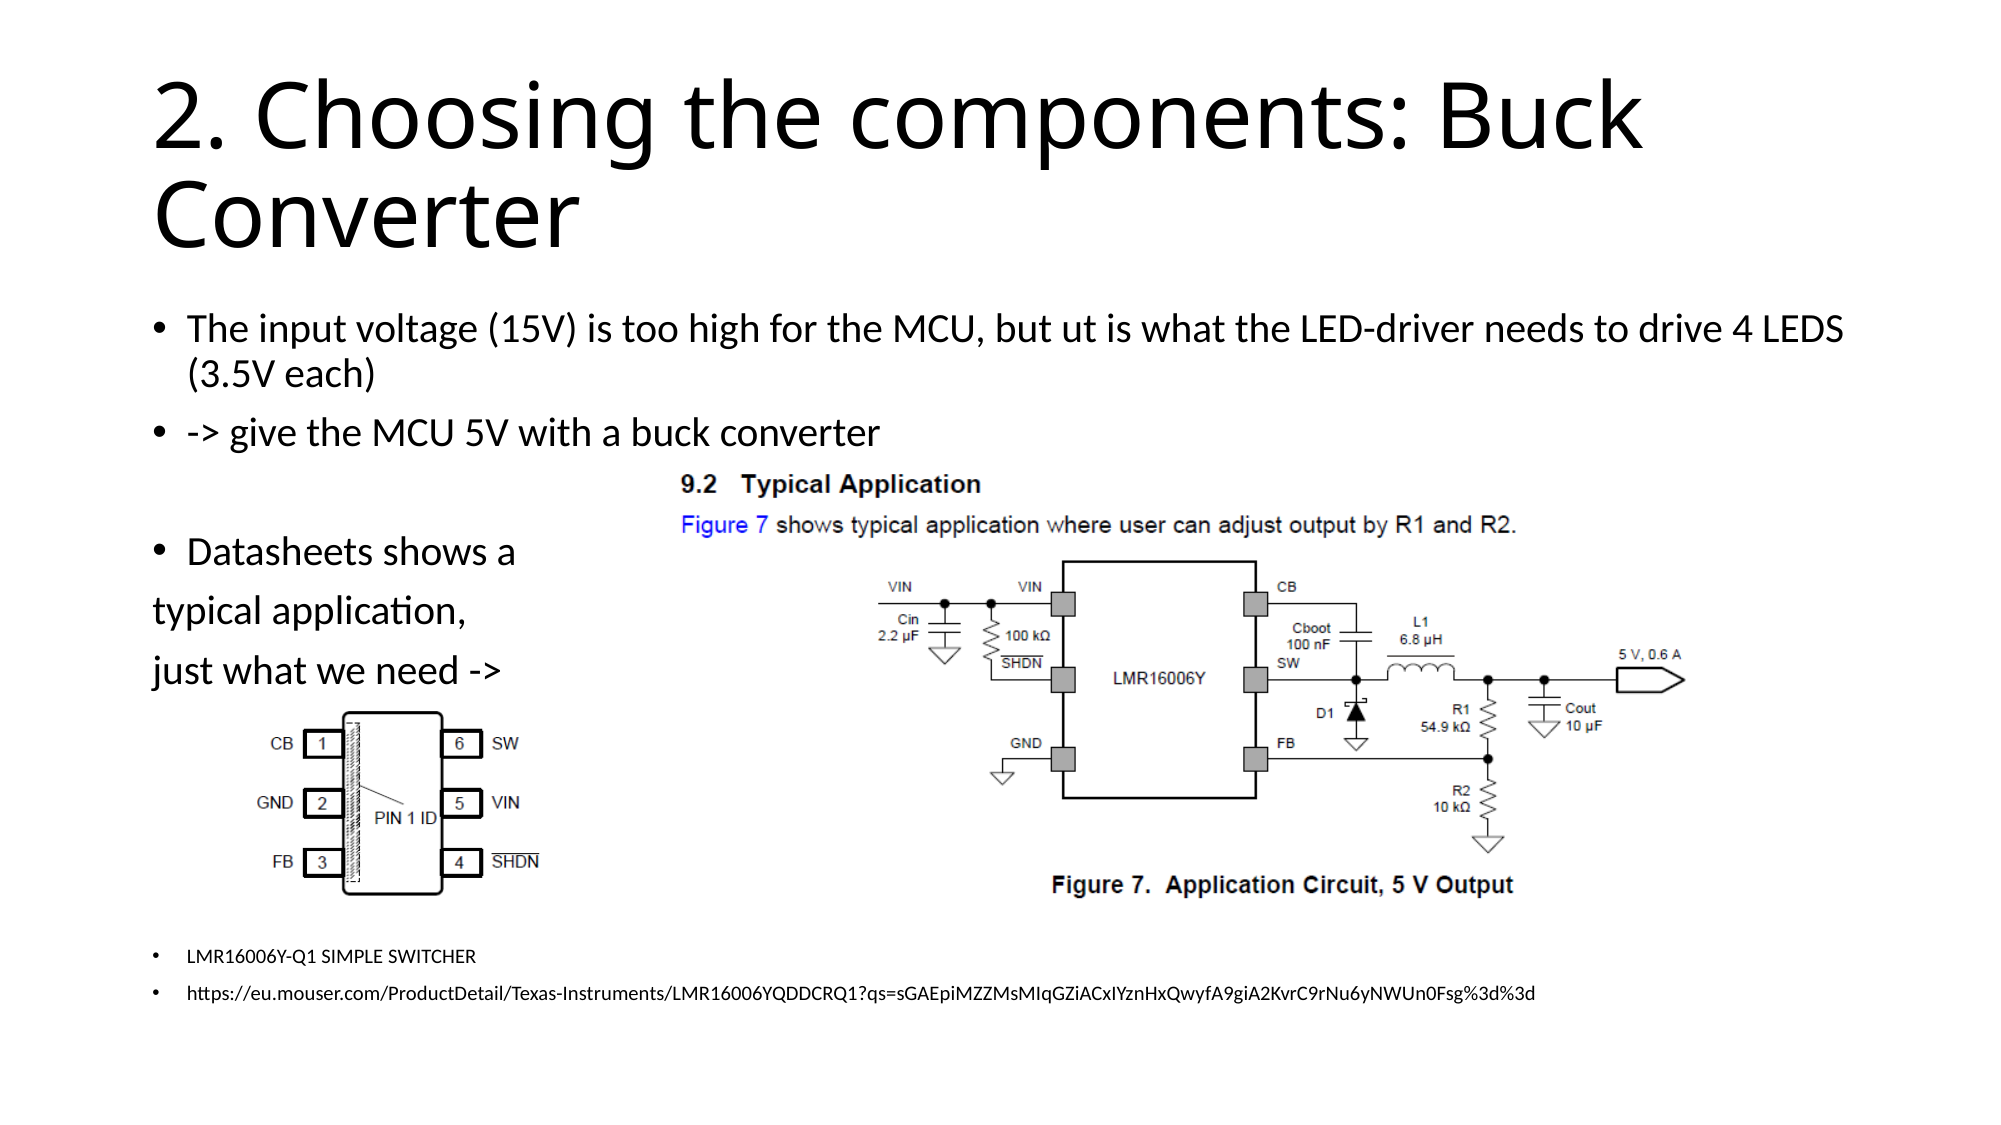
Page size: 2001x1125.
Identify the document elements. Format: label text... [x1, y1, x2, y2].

picture [250, 707, 560, 907]
list The input voltage (15V) is too high for the MCU, but ut is what the LED-driver needs to drive 4 LEDS (3.5V each) -> give the MCU 5V with a buck converter Datasheets shows a typical application, just what we need -> LMR16006Y-Q1 SIMPLE SWITCHER https://eu.mouser.com/ProductDetail/Texas-Instruments/LMR16006YQDDCRQ1?qs=sGAEpiMZZMsMIqGZiACxIYznHxQwyfA9giA2KvrC9rNu6yNWUn0Fsg%3d%3d [137, 299, 1863, 1014]
picture [672, 468, 1691, 907]
title 2. Choosing the components: Buck Converter [137, 59, 1863, 278]
